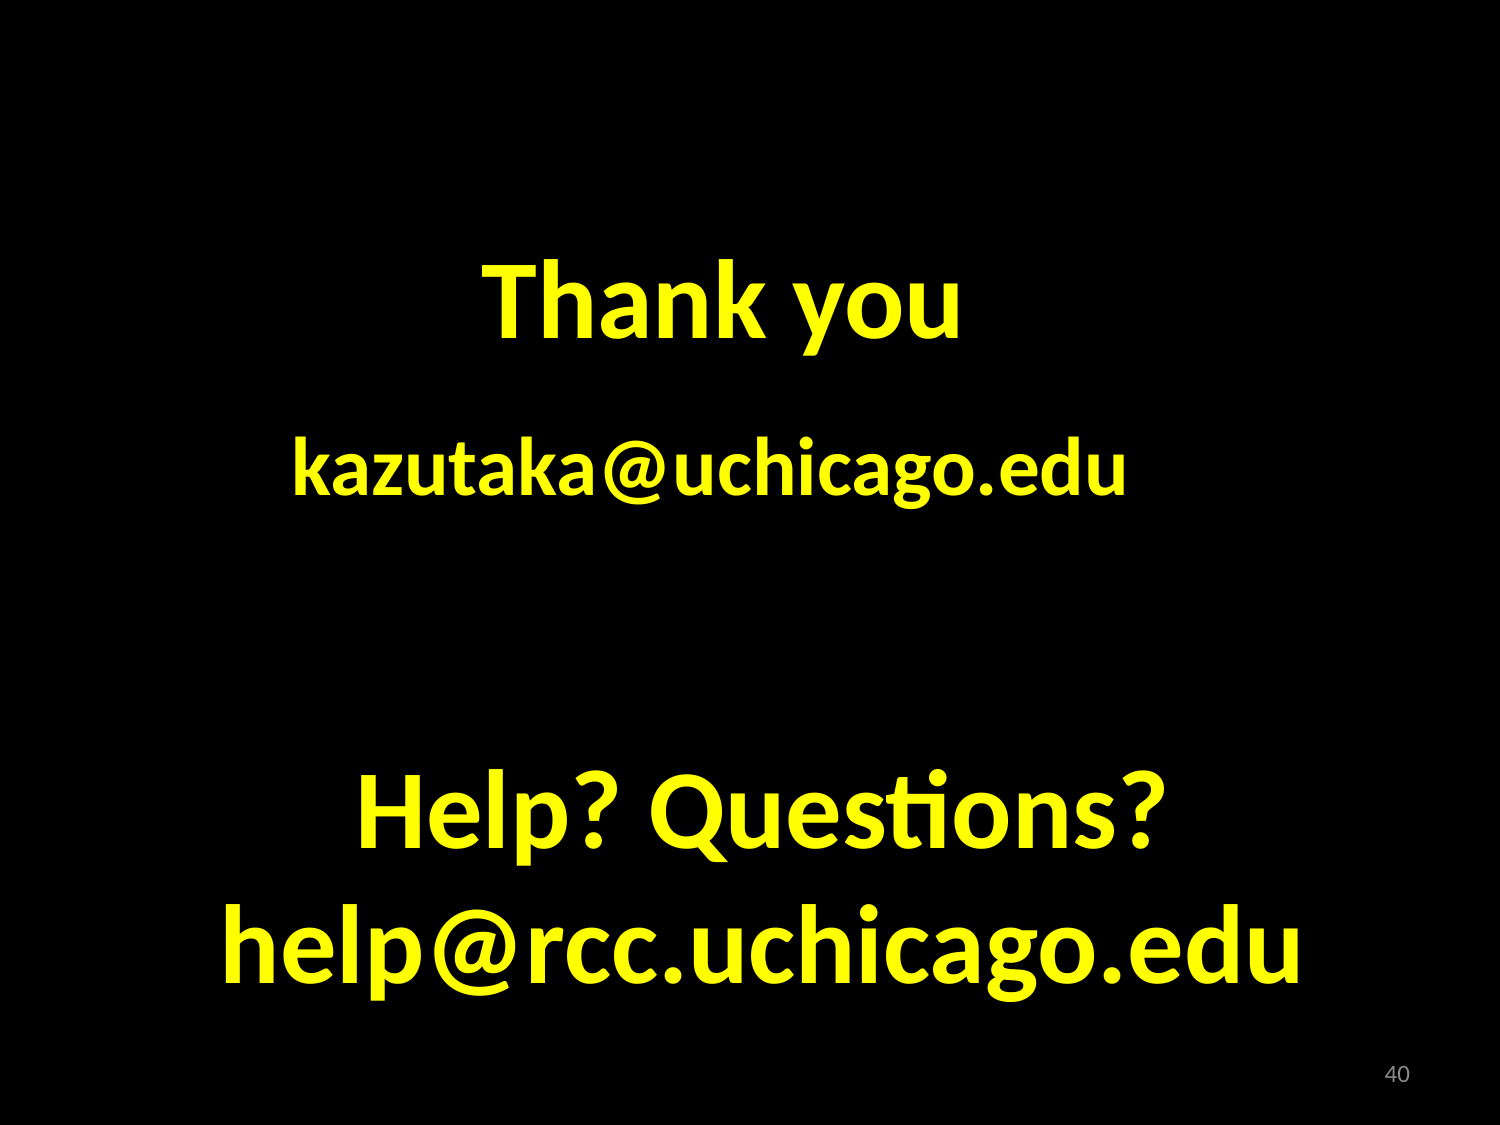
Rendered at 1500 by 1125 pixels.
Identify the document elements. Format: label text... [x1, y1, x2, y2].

text_box Help? Questions? help@rcc.uchicago.edu [87, 532, 1438, 1125]
list Thank you kazutaka@uchicago.edu [48, 22, 1399, 765]
